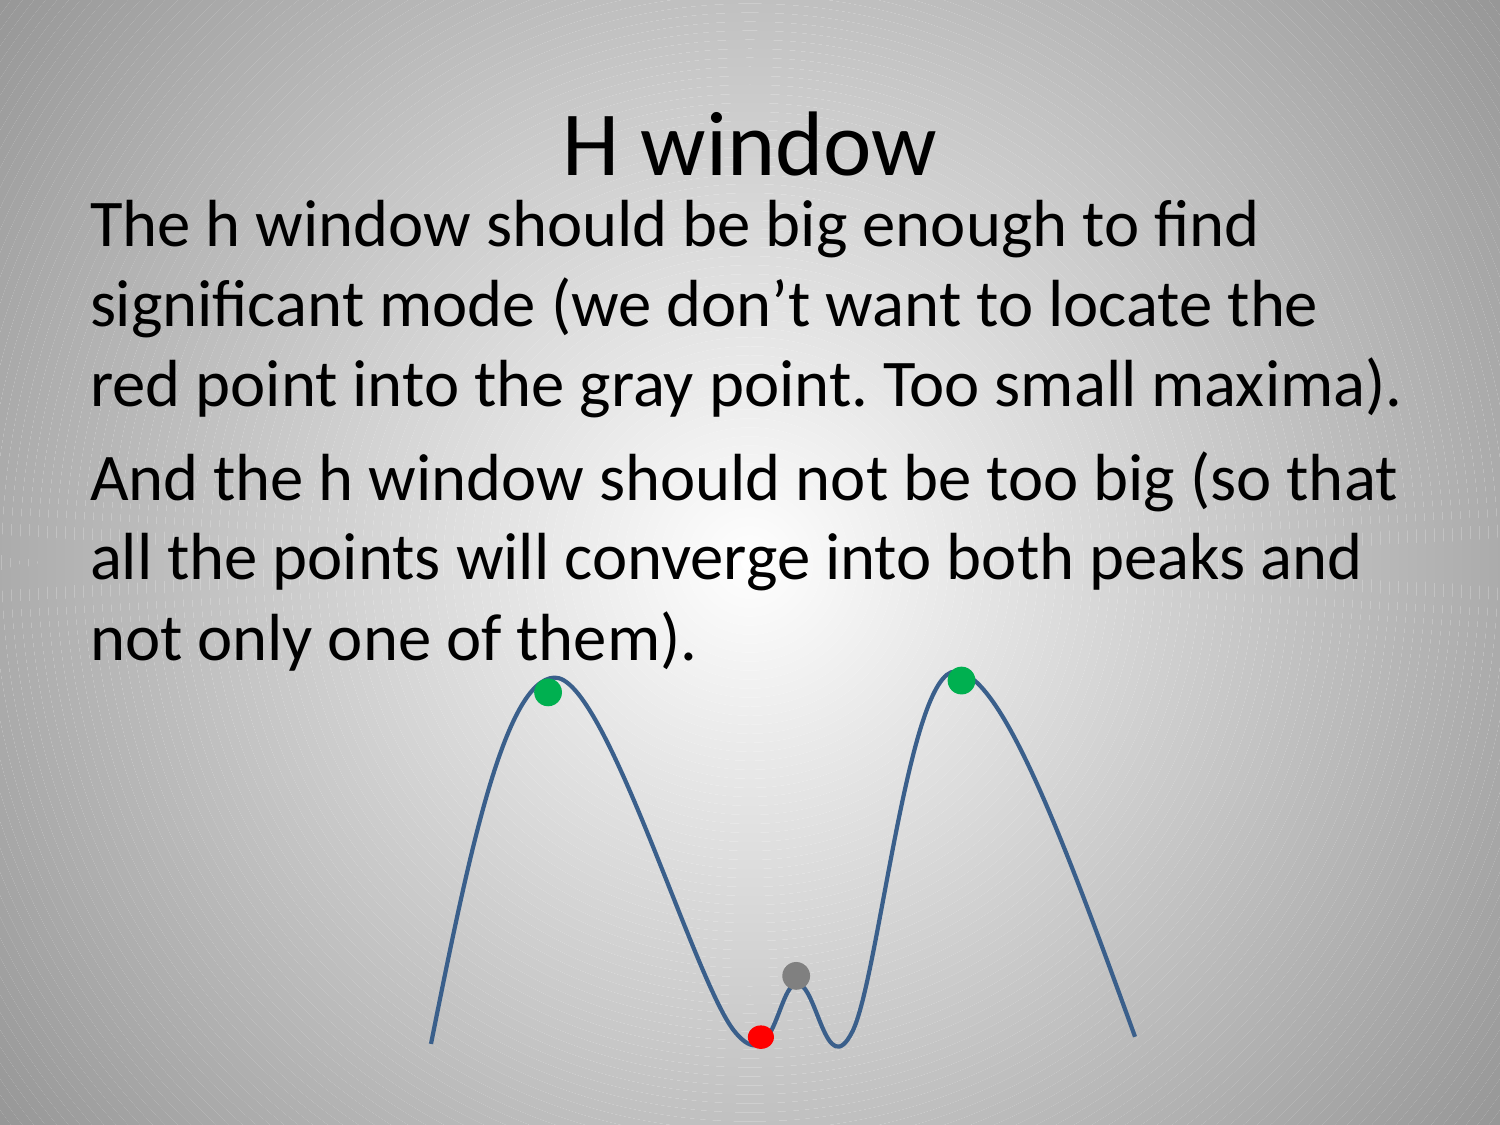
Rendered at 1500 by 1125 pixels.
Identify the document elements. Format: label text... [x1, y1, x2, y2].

text_box [747, 1025, 774, 1049]
text_box [770, 670, 1138, 1049]
text_box [947, 666, 976, 695]
text_box [782, 961, 811, 990]
list The h window should be big enough to find significant mode (we don’t want to locate the red point into the gray point. Too small maxima). And the h window should not be too big (so that all the points will converge into both peaks and not only one of them). [75, 172, 1425, 988]
text_box [534, 678, 562, 707]
title H window [75, 45, 1425, 172]
text_box [428, 675, 753, 1048]
